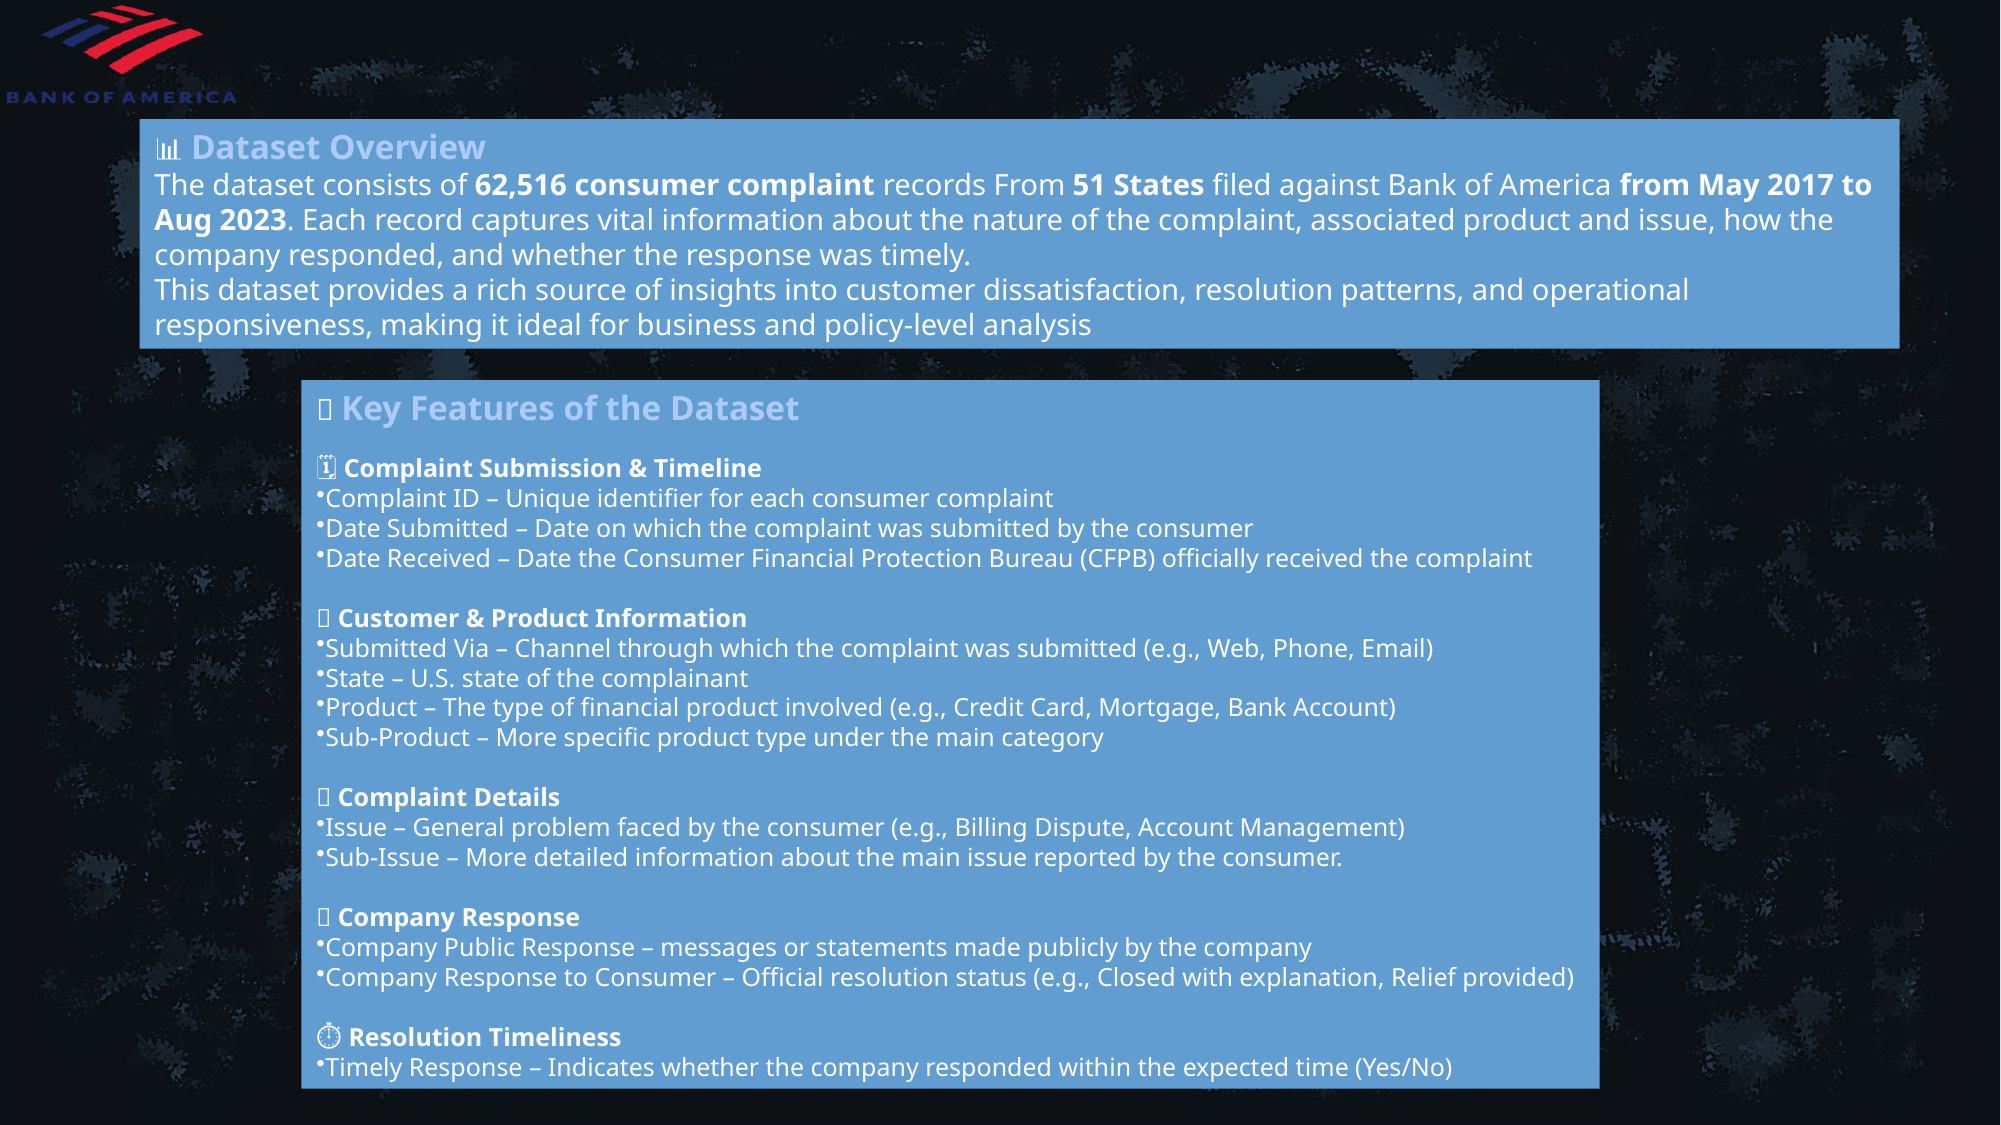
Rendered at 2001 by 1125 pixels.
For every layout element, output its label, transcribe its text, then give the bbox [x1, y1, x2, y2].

text_box 📊 Dataset Overview The dataset consists of 62,516 consumer complaint records From 51 States filed against Bank of America from May 2017 to Aug 2023. Each record captures vital information about the nature of the complaint, associated product and issue, how the company responded, and whether the response was timely. This dataset provides a rich source of insights into customer dissatisfaction, resolution patterns, and operational responsiveness, making it ideal for business and policy-level analysis [138, 118, 1901, 350]
picture [0, 0, 2001, 1125]
text_box 📌 Key Features of the Dataset 🗓️ Complaint Submission & Timeline Complaint ID – Unique identifier for each consumer complaint Date Submitted – Date on which the complaint was submitted by the consumer Date Received – Date the Consumer Financial Protection Bureau (CFPB) officially received the complaint 👤 Customer & Product Information Submitted Via – Channel through which the complaint was submitted (e.g., Web, Phone, Email) State – U.S. state of the complainant Product – The type of financial product involved (e.g., Credit Card, Mortgage, Bank Account) Sub-Product – More specific product type under the main category 🚩 Complaint Details Issue – General problem faced by the consumer (e.g., Billing Dispute, Account Management) Sub-Issue – More detailed information about the main issue reported by the consumer. 💬 Company Response Company Public Response – messages or statements made publicly by the company Company Response to Consumer – Official resolution status (e.g., Closed with explanation, Relief provided) ⏱️ Resolution Timeliness Timely Response – Indicates whether the company responded within the expected time (Yes/No) [300, 378, 1601, 1090]
